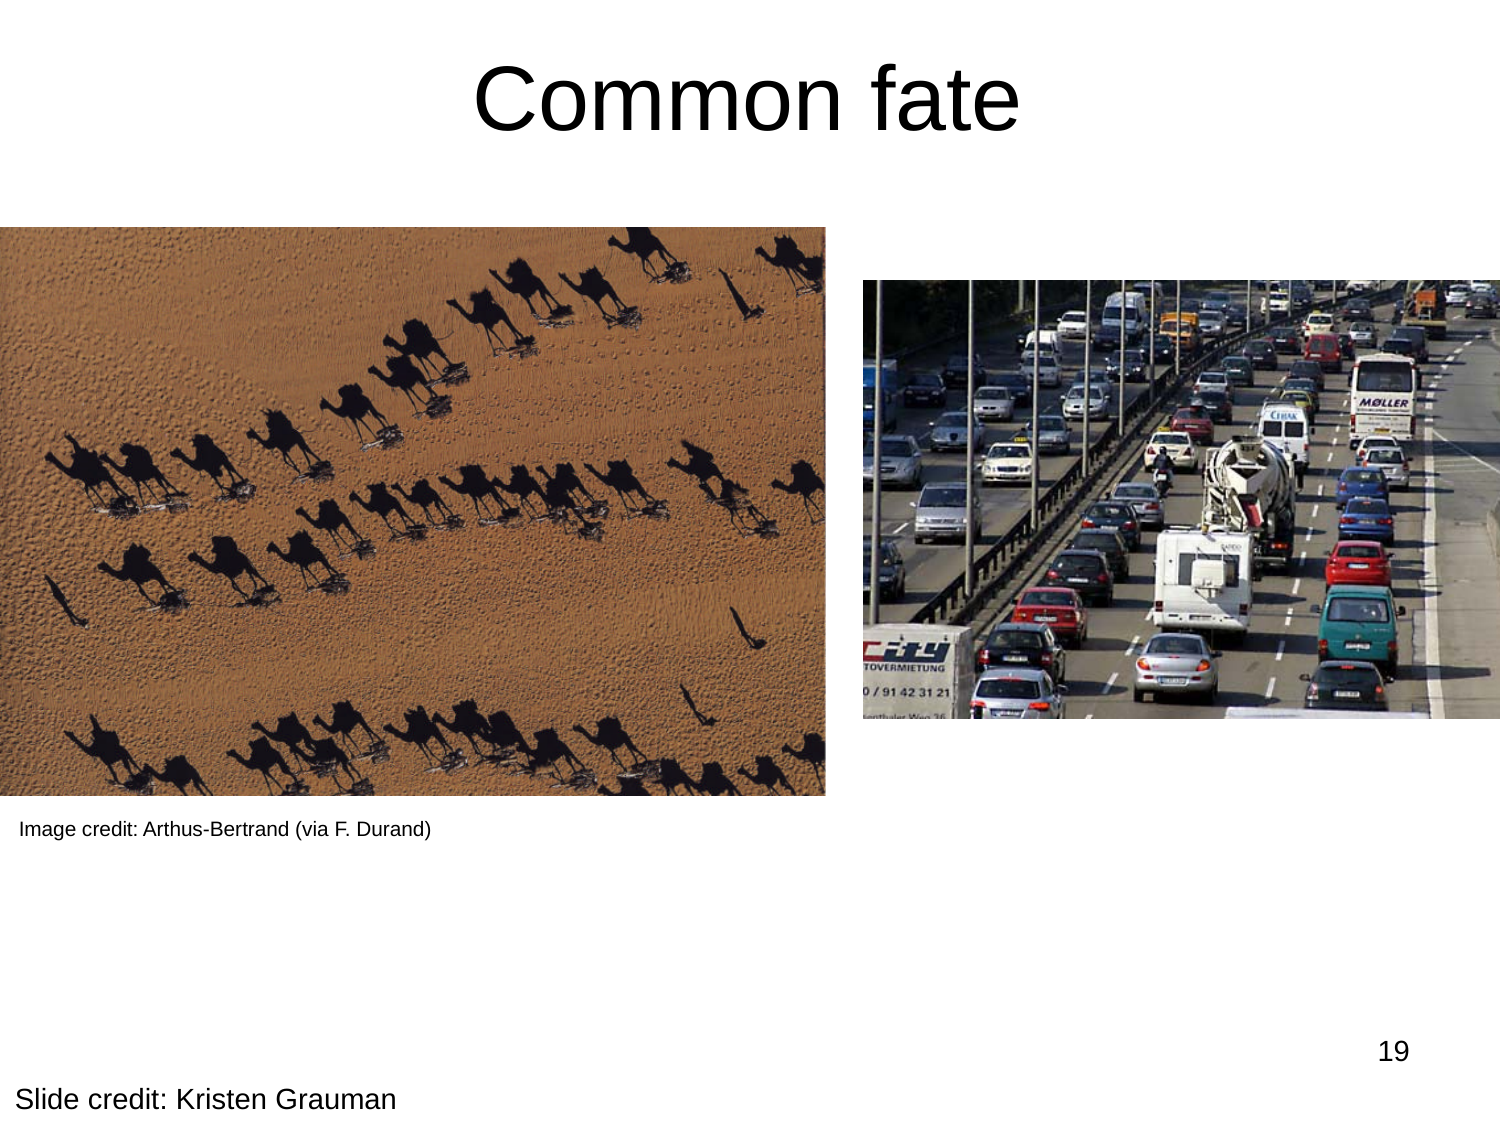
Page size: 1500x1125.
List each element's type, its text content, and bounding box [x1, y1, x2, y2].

text_box Image credit: Arthus-Bertrand (via F. Durand) [4, 808, 447, 848]
picture [0, 226, 826, 797]
slide_number 19 [1074, 1024, 1426, 1103]
picture [863, 280, 1500, 719]
text_box Slide credit: Kristen Grauman [0, 1073, 975, 1123]
title Common fate [72, 0, 1424, 188]
